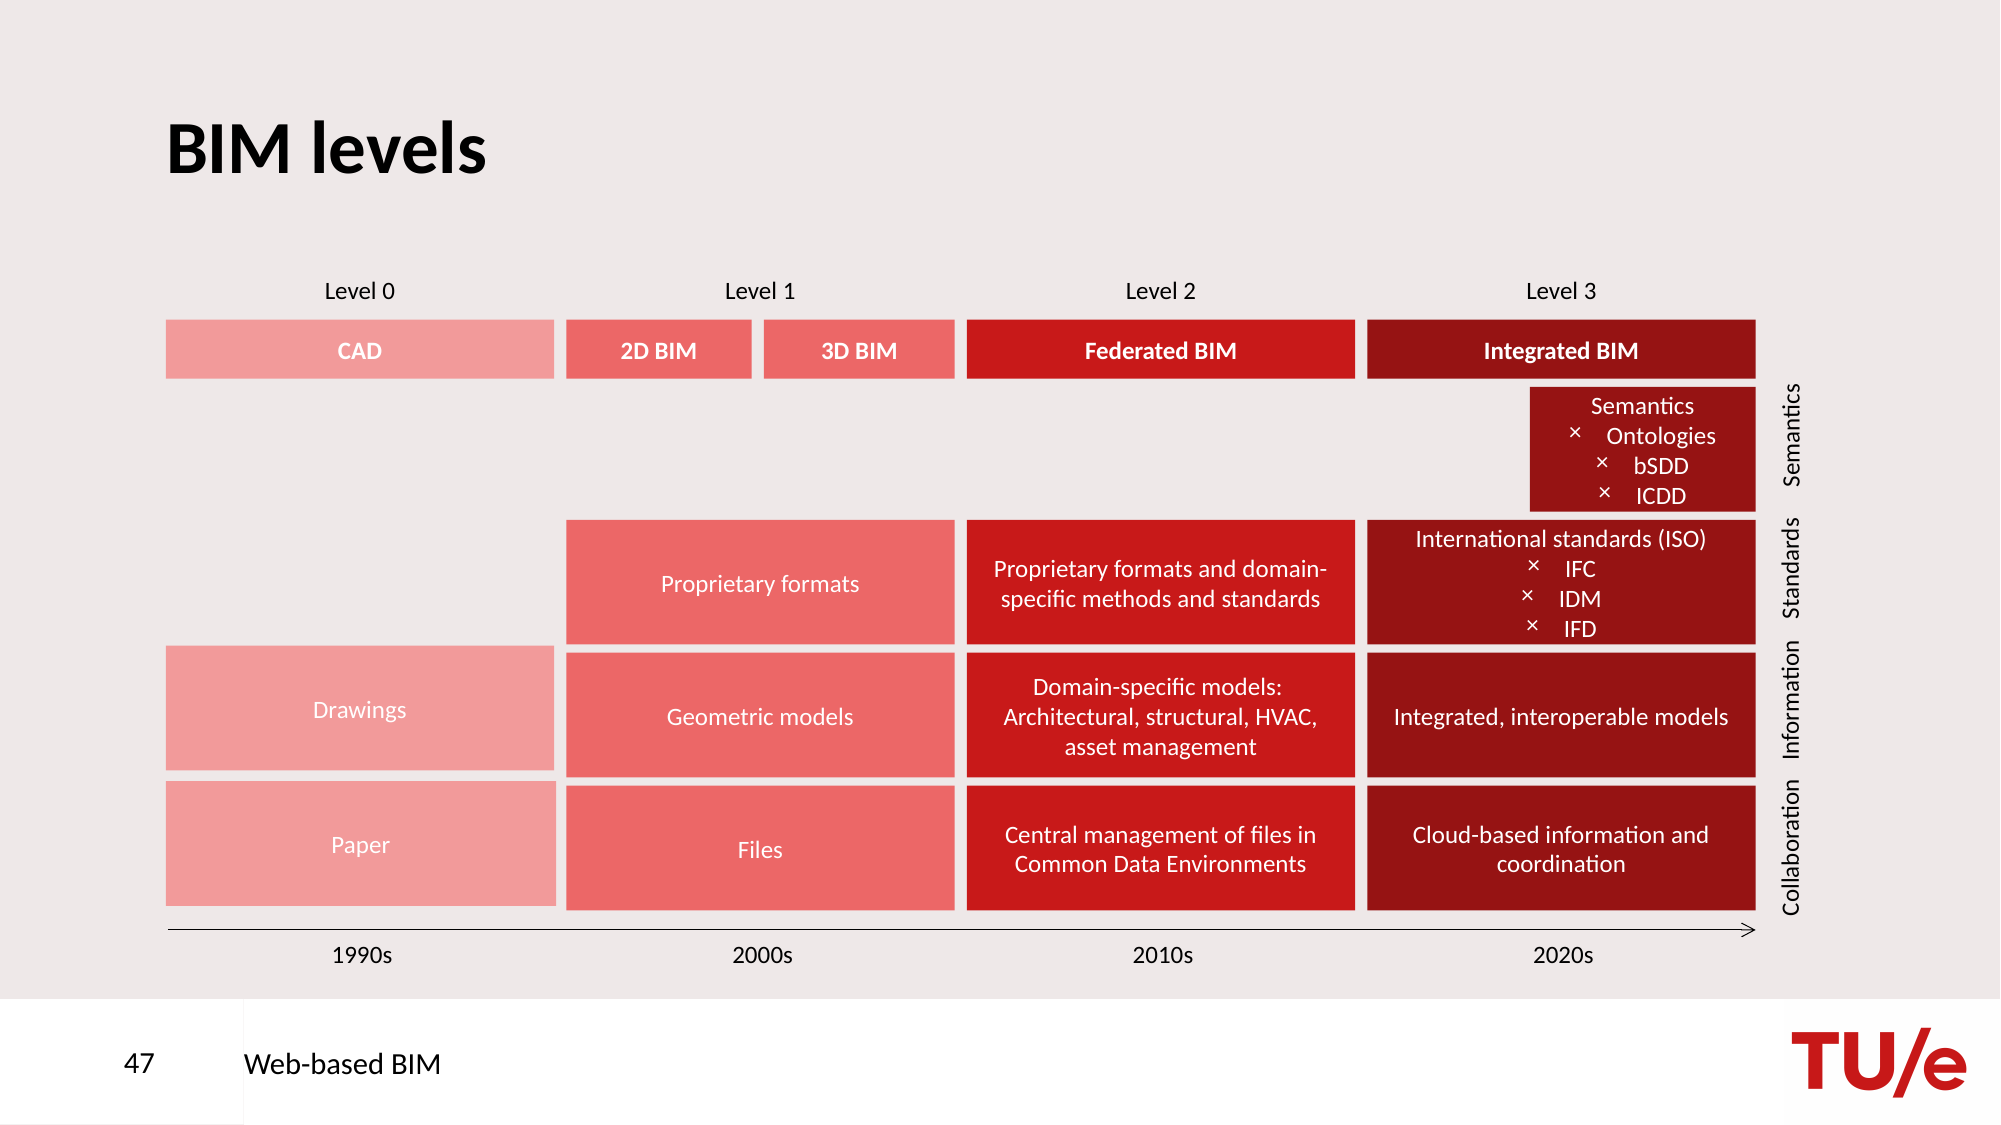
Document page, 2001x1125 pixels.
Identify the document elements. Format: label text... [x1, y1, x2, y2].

text_box Integrated, interoperable models [1366, 652, 1757, 778]
slide_number 47 [0, 999, 244, 1125]
text_box 2D BIM [565, 319, 753, 380]
text_box Semantics Ontologies bSDD ICDD [1529, 386, 1757, 513]
text_box Federated BIM [966, 319, 1356, 380]
text_box 2010s [968, 931, 1358, 976]
text_box Proprietary formats and domain-specific methods and standards [966, 519, 1356, 646]
text_box Central management of files in Common Data Environments [966, 785, 1356, 911]
text_box 1990s [167, 931, 557, 976]
text_box Cloud-based information and coordination [1366, 785, 1757, 911]
text_box Level 0 [165, 267, 555, 312]
text_box International standards (ISO) IFC IDM IFD [1366, 519, 1757, 646]
text_box 2020s [1369, 930, 1758, 976]
text_box 3D BIM [763, 319, 956, 380]
text_box Paper [165, 780, 557, 907]
text_box Drawings [165, 645, 555, 771]
title BIM levels [165, 113, 1819, 232]
text_box Proprietary formats [565, 519, 956, 646]
text_box Collaboration [1766, 792, 1812, 959]
text_box Level 3 [1367, 267, 1756, 312]
text_box Files [565, 785, 956, 911]
text_box CAD [165, 319, 555, 380]
footer Web-based BIM [244, 999, 1784, 1125]
text_box Domain-specific models: Architectural, structural, HVAC, asset management [966, 652, 1356, 778]
text_box Geometric models [565, 652, 956, 778]
text_box 2000s [568, 931, 957, 976]
text_box Integrated BIM [1366, 319, 1757, 380]
picture [1784, 999, 2000, 1125]
text_box Level 2 [966, 267, 1356, 312]
text_box Semantics [1767, 350, 1812, 521]
text_box Level 1 [566, 267, 955, 312]
text_box Standards [1766, 483, 1812, 654]
text_box Information [1766, 654, 1812, 792]
